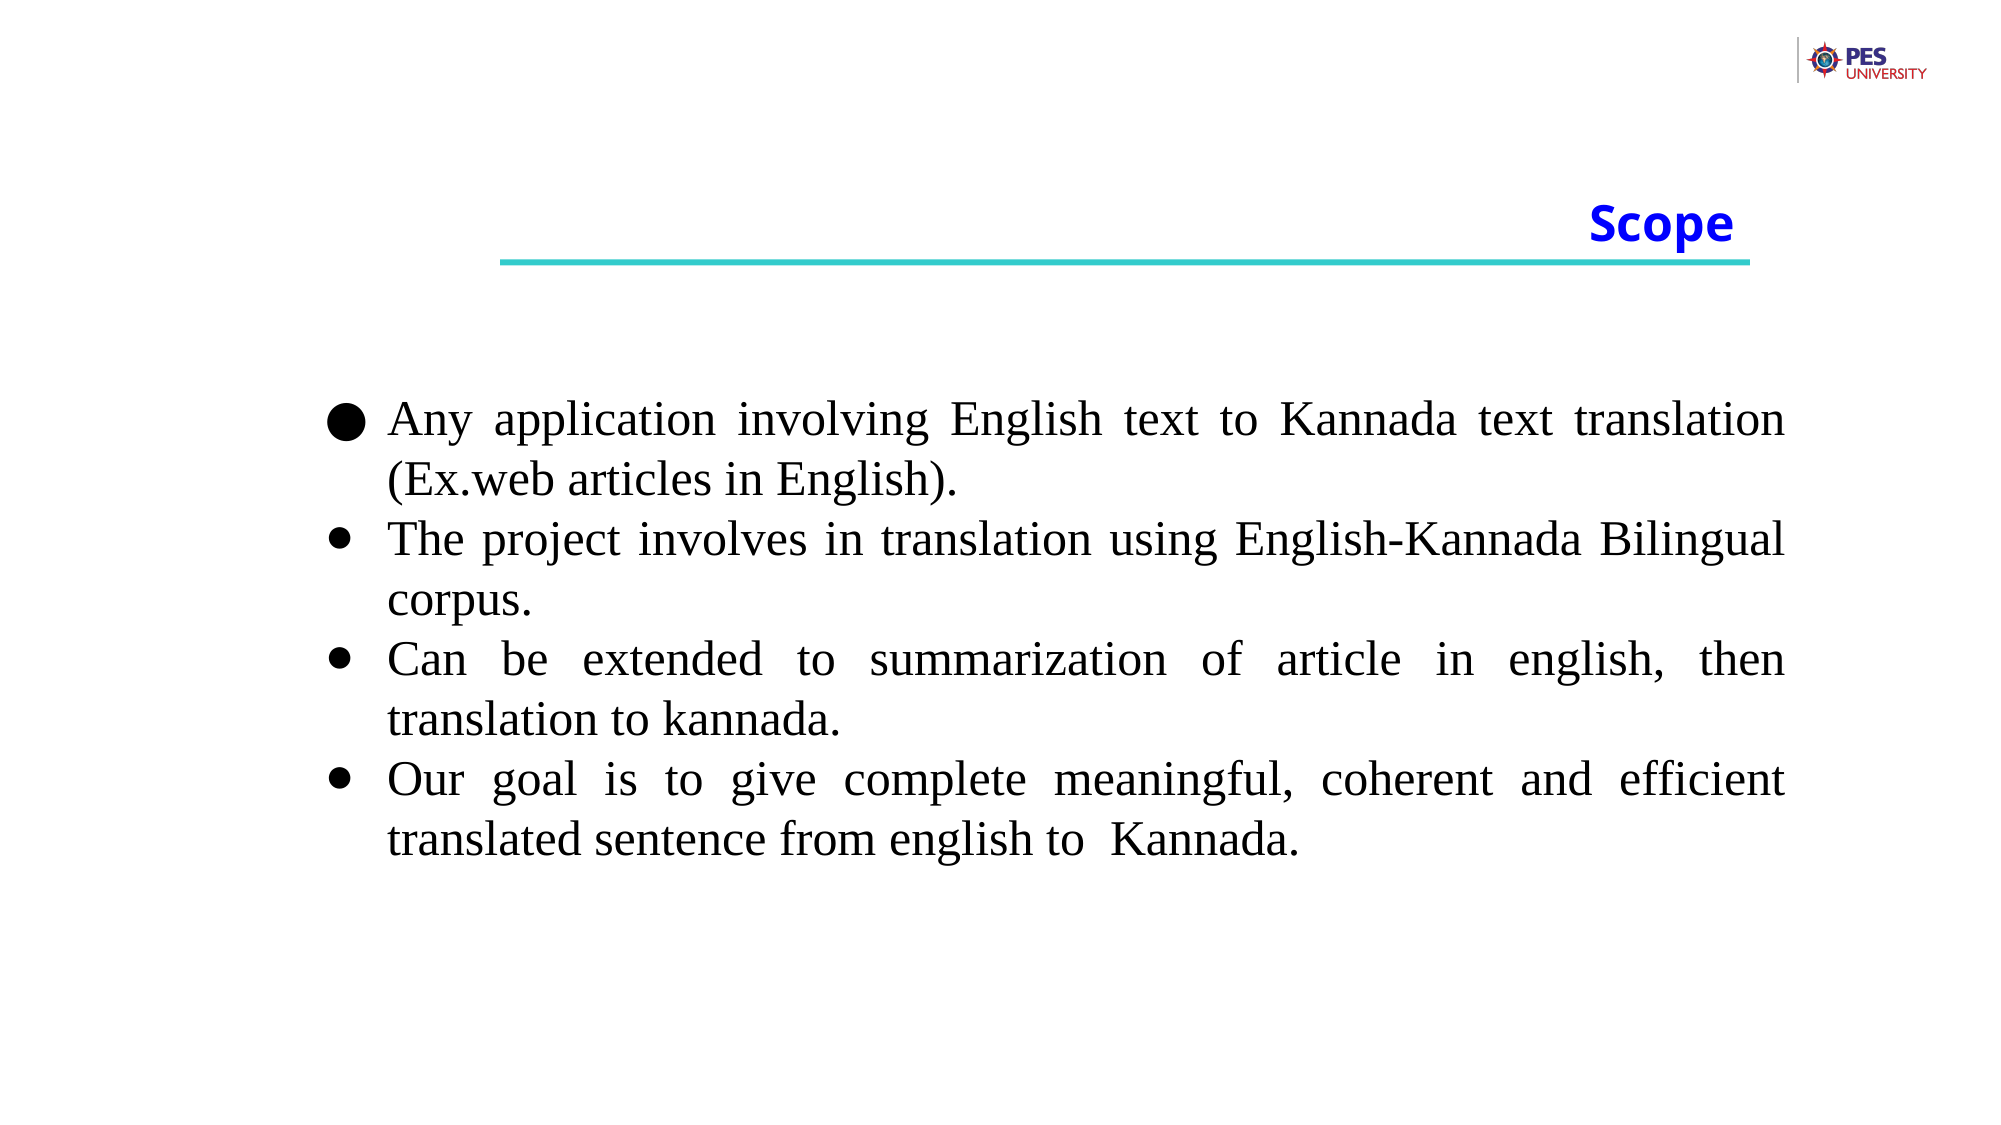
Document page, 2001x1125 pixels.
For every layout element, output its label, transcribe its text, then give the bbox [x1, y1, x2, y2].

text_box [500, 259, 1750, 266]
text_box Scope [687, 183, 1750, 260]
text_box Any application involving English text to Kannada text translation (Ex.web articles in English). The project involves in translation using English-Kannada Bilingual corpus. Can be extended to summarization of article in english, then translation to kannada. Our goal is to give complete meaningful, coherent and efficient translated sentence from english to Kannada. [297, 318, 1802, 1010]
picture [1806, 41, 1927, 79]
